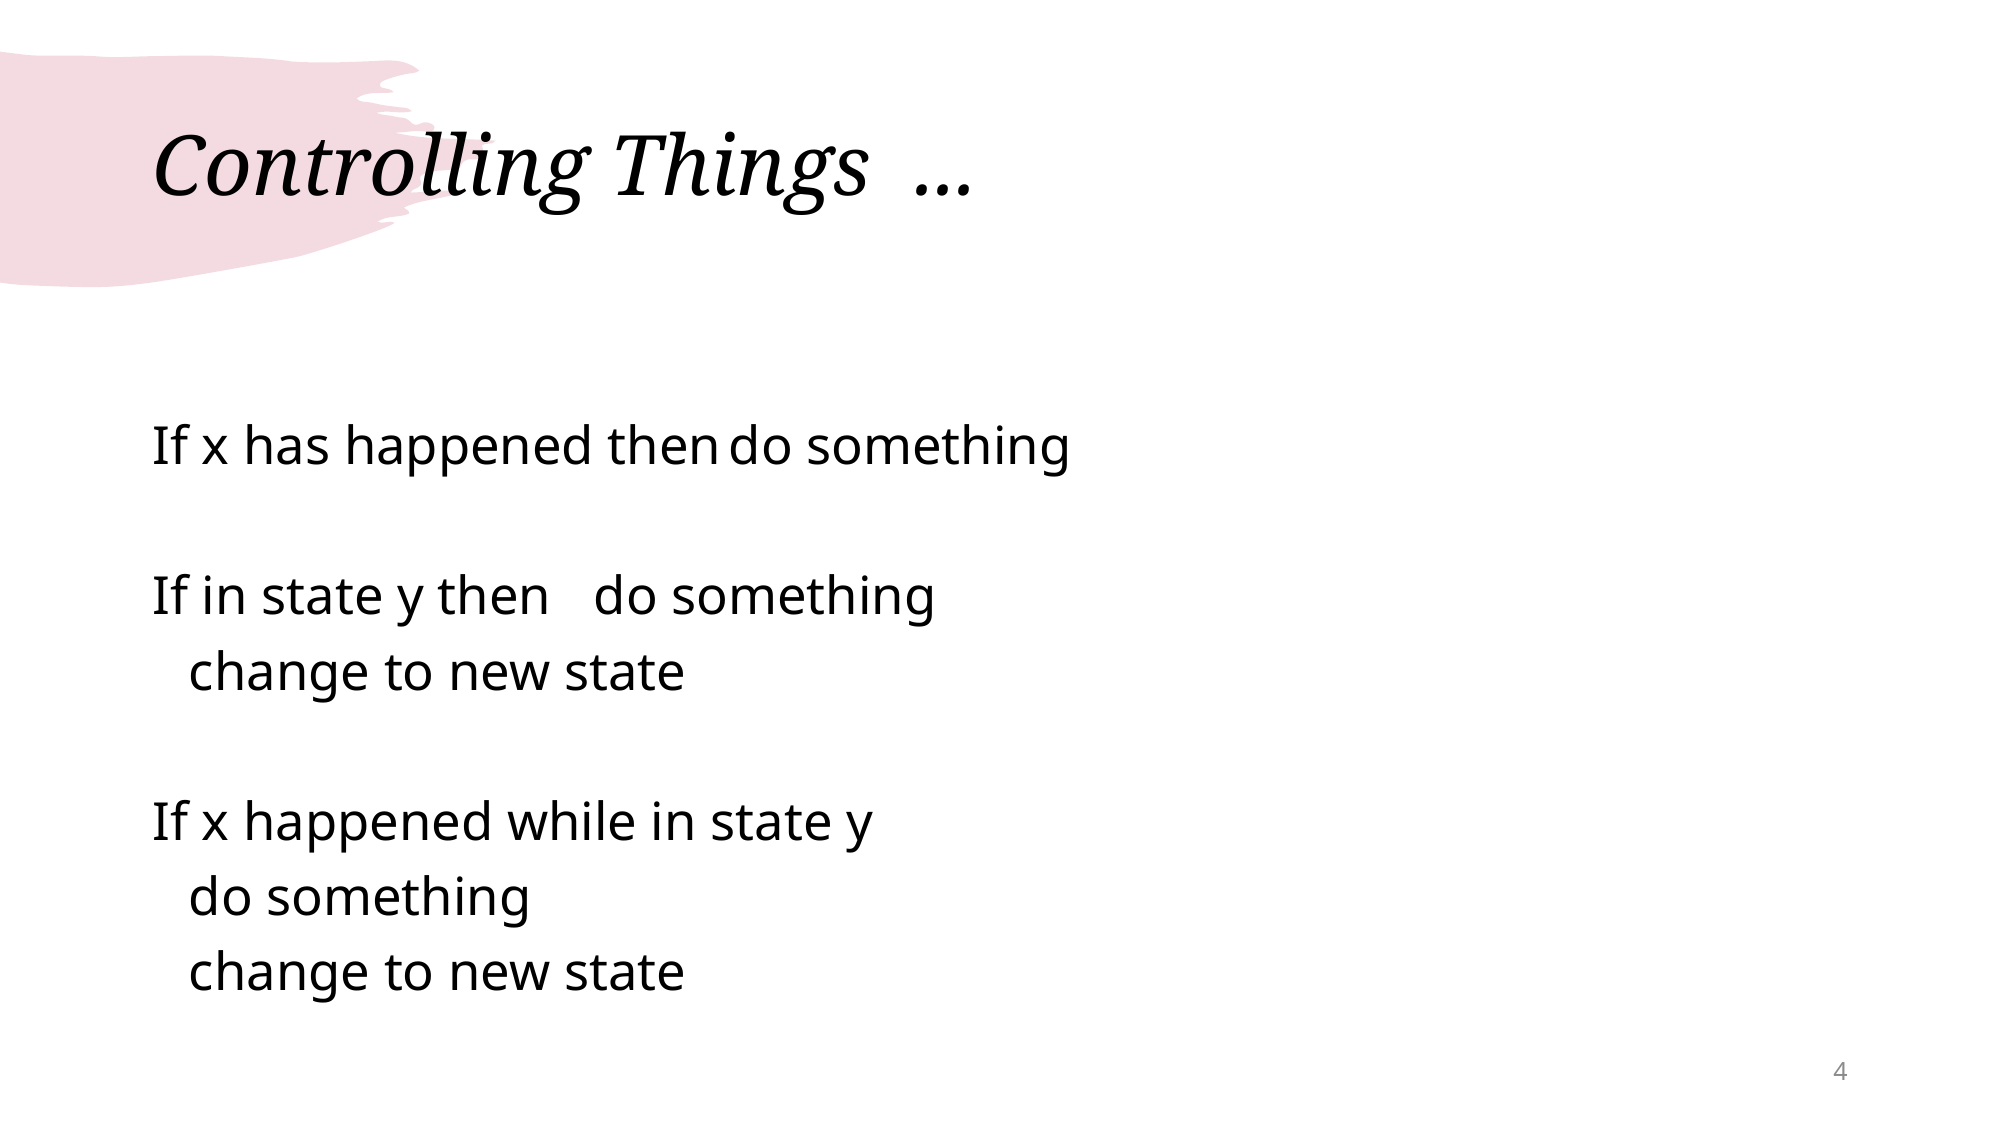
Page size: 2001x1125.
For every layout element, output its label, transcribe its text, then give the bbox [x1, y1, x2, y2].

title Controlling Things ... [137, 59, 1863, 278]
slide_number 4 [1412, 1042, 1863, 1103]
list If x has happened then do something If in state y then do something change to new state If x happened while in state y do something change to new state [137, 329, 1863, 1013]
